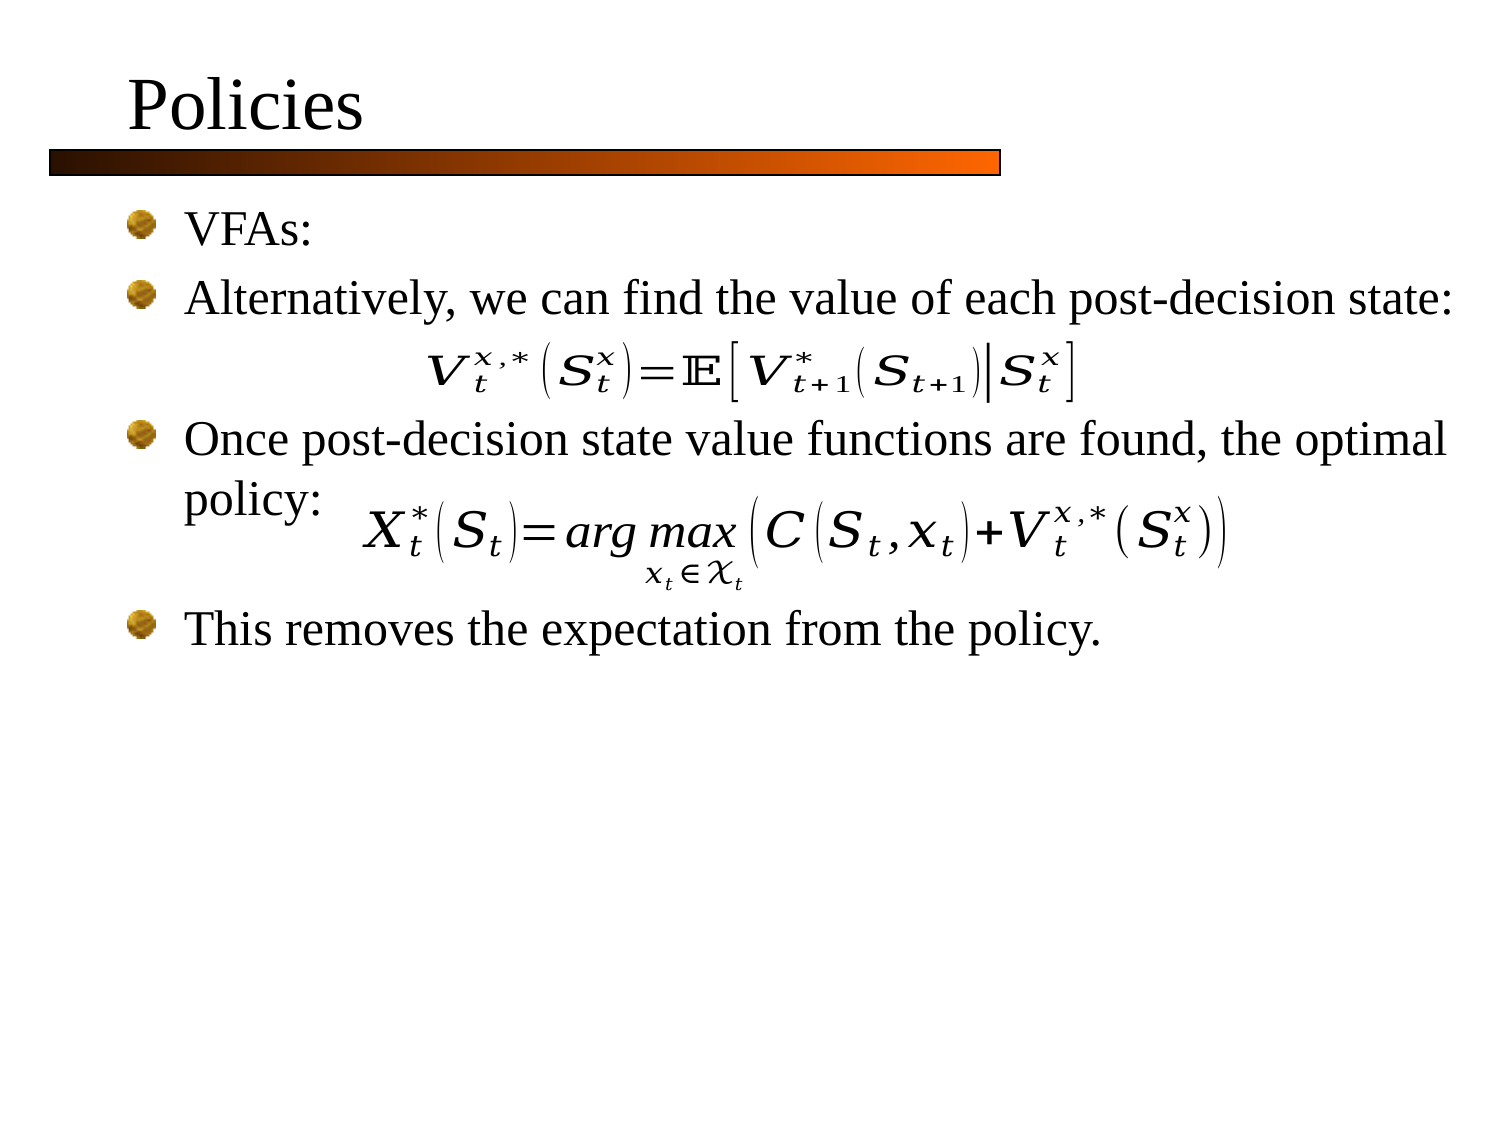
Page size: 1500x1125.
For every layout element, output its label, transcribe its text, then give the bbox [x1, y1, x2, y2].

picture [127, 610, 156, 639]
picture [127, 420, 156, 449]
title Policies [112, 50, 1388, 150]
picture [127, 210, 156, 239]
list VFAs: Alternatively, we can find the value of each post-decision state: Once post-decision state value functions are found, the optimal policy: This removes the expectation from the policy. [112, 187, 1475, 1000]
picture [127, 280, 156, 309]
